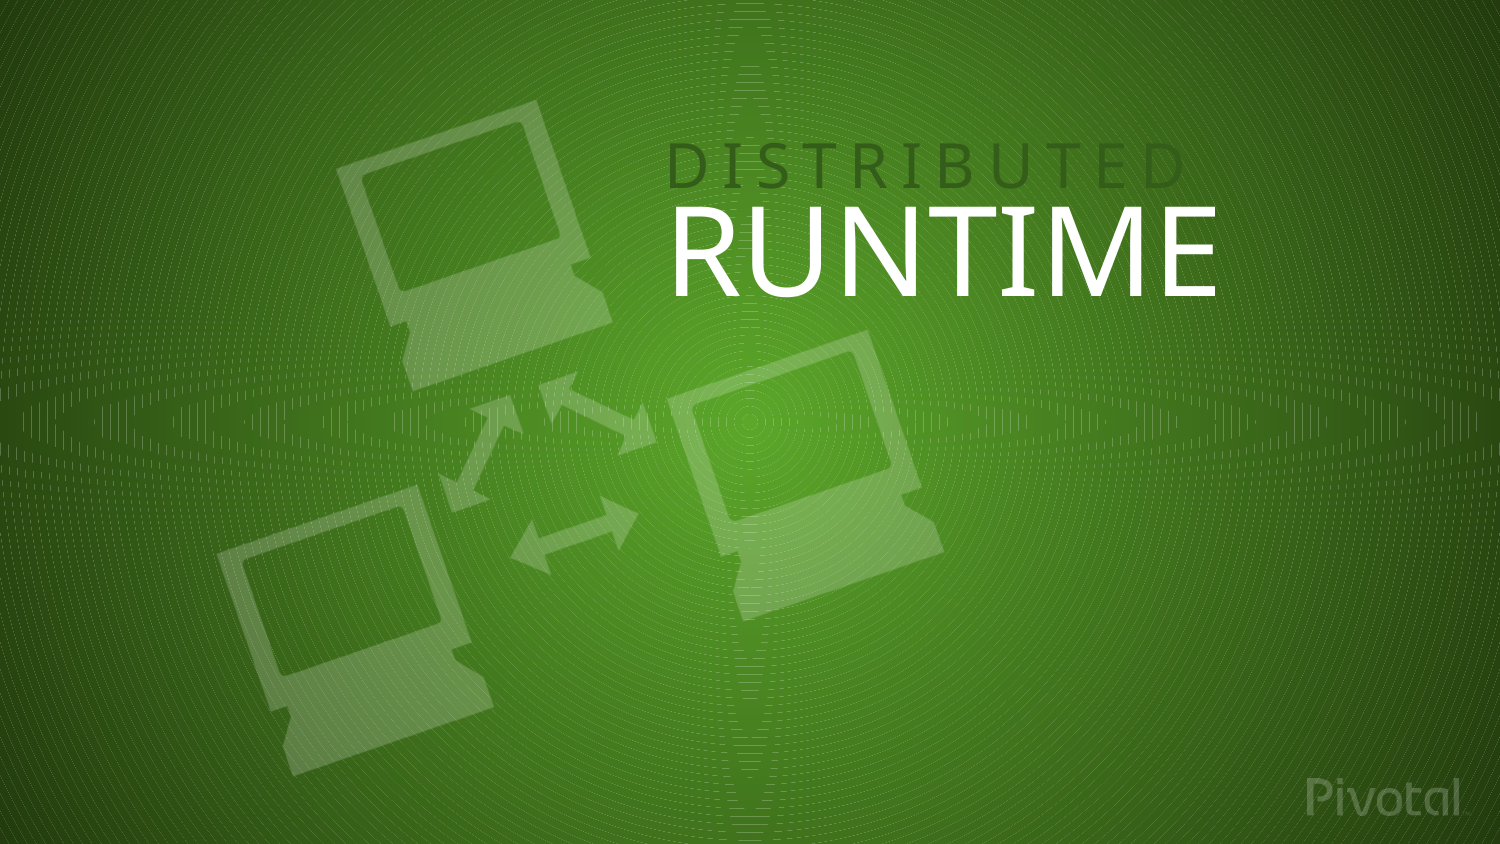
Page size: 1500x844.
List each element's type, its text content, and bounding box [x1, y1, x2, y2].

picture [1307, 778, 1470, 816]
picture [135, 6, 919, 791]
text_box DISTRIBUTED RUNTIME [924, 133, 1239, 329]
